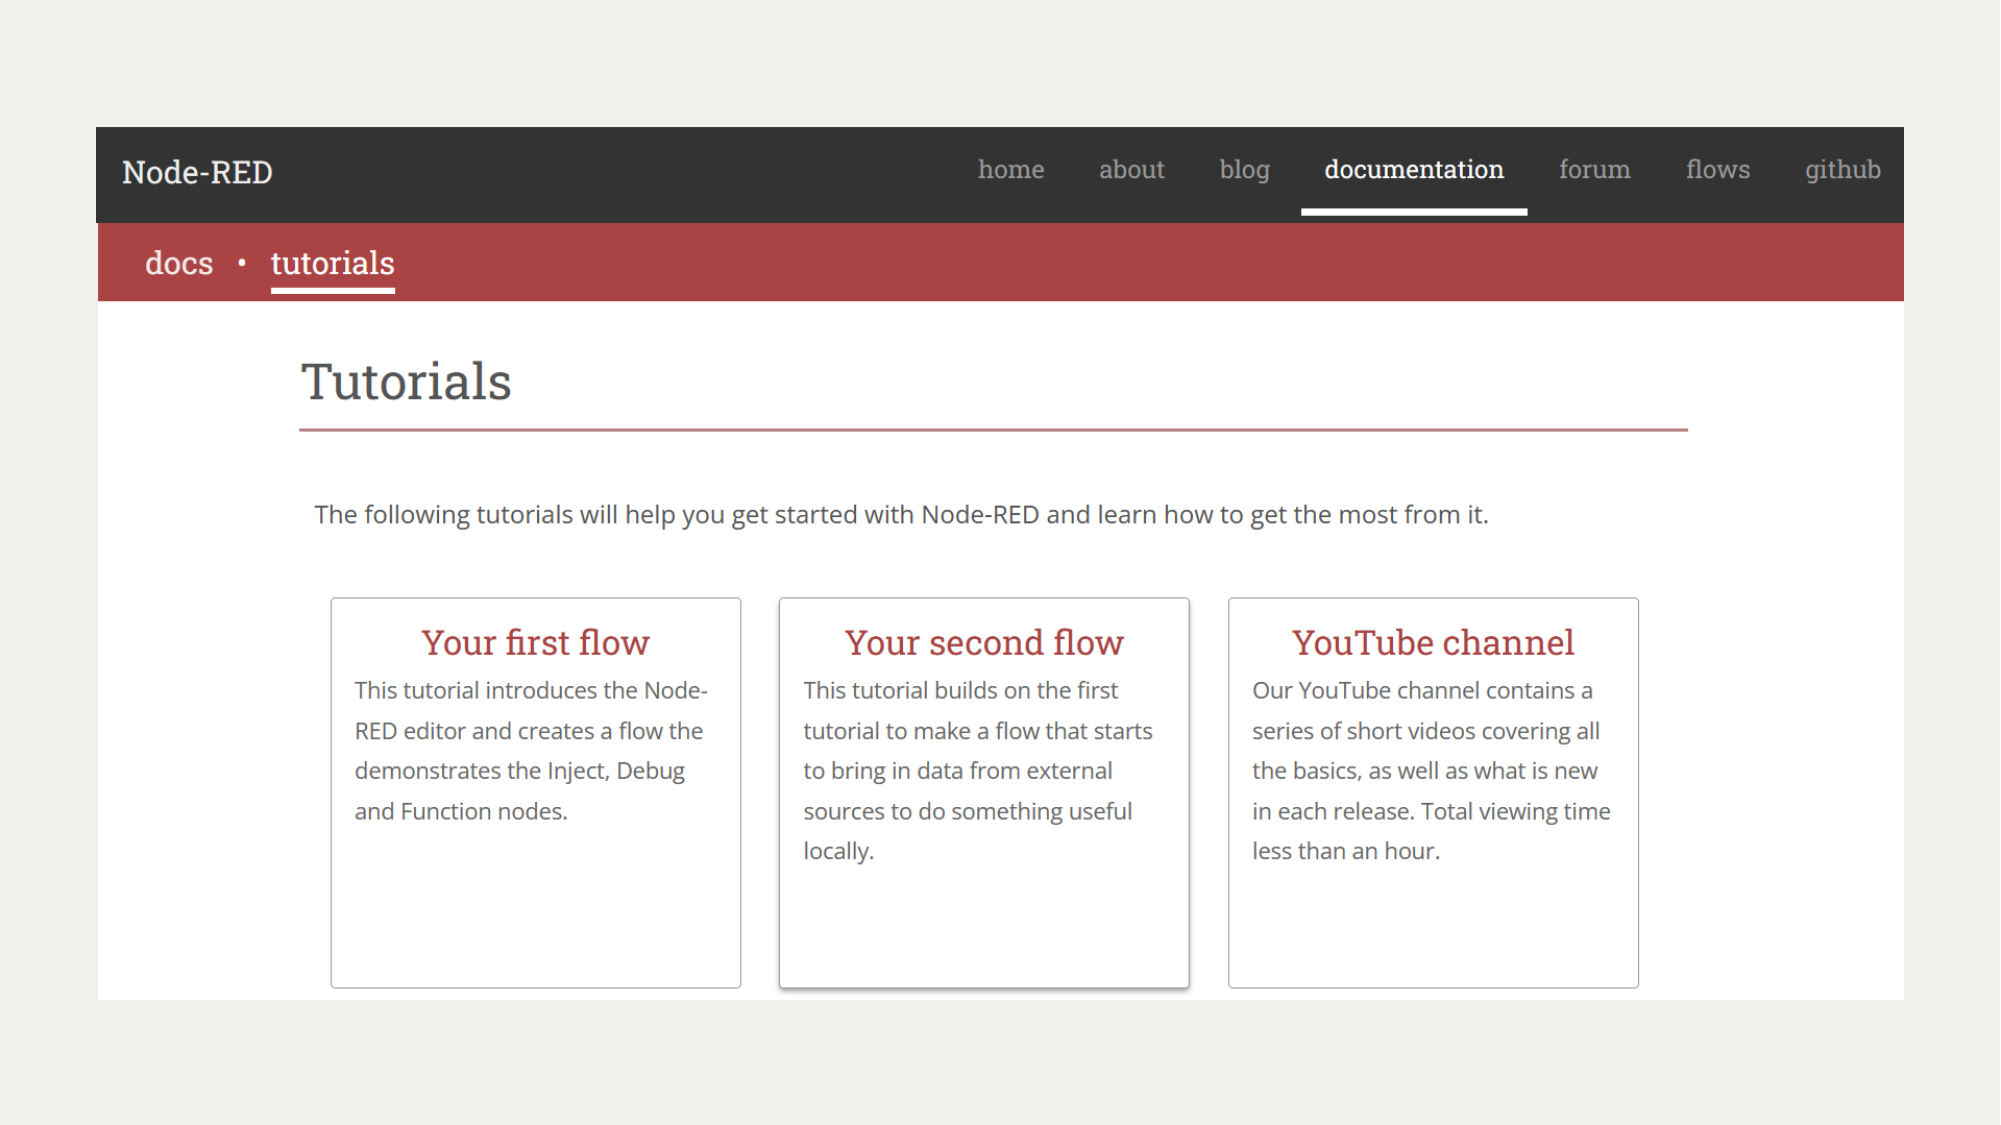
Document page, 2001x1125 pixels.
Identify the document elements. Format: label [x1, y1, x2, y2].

picture [96, 125, 1904, 1000]
text_box [0, 0, 2000, 1125]
